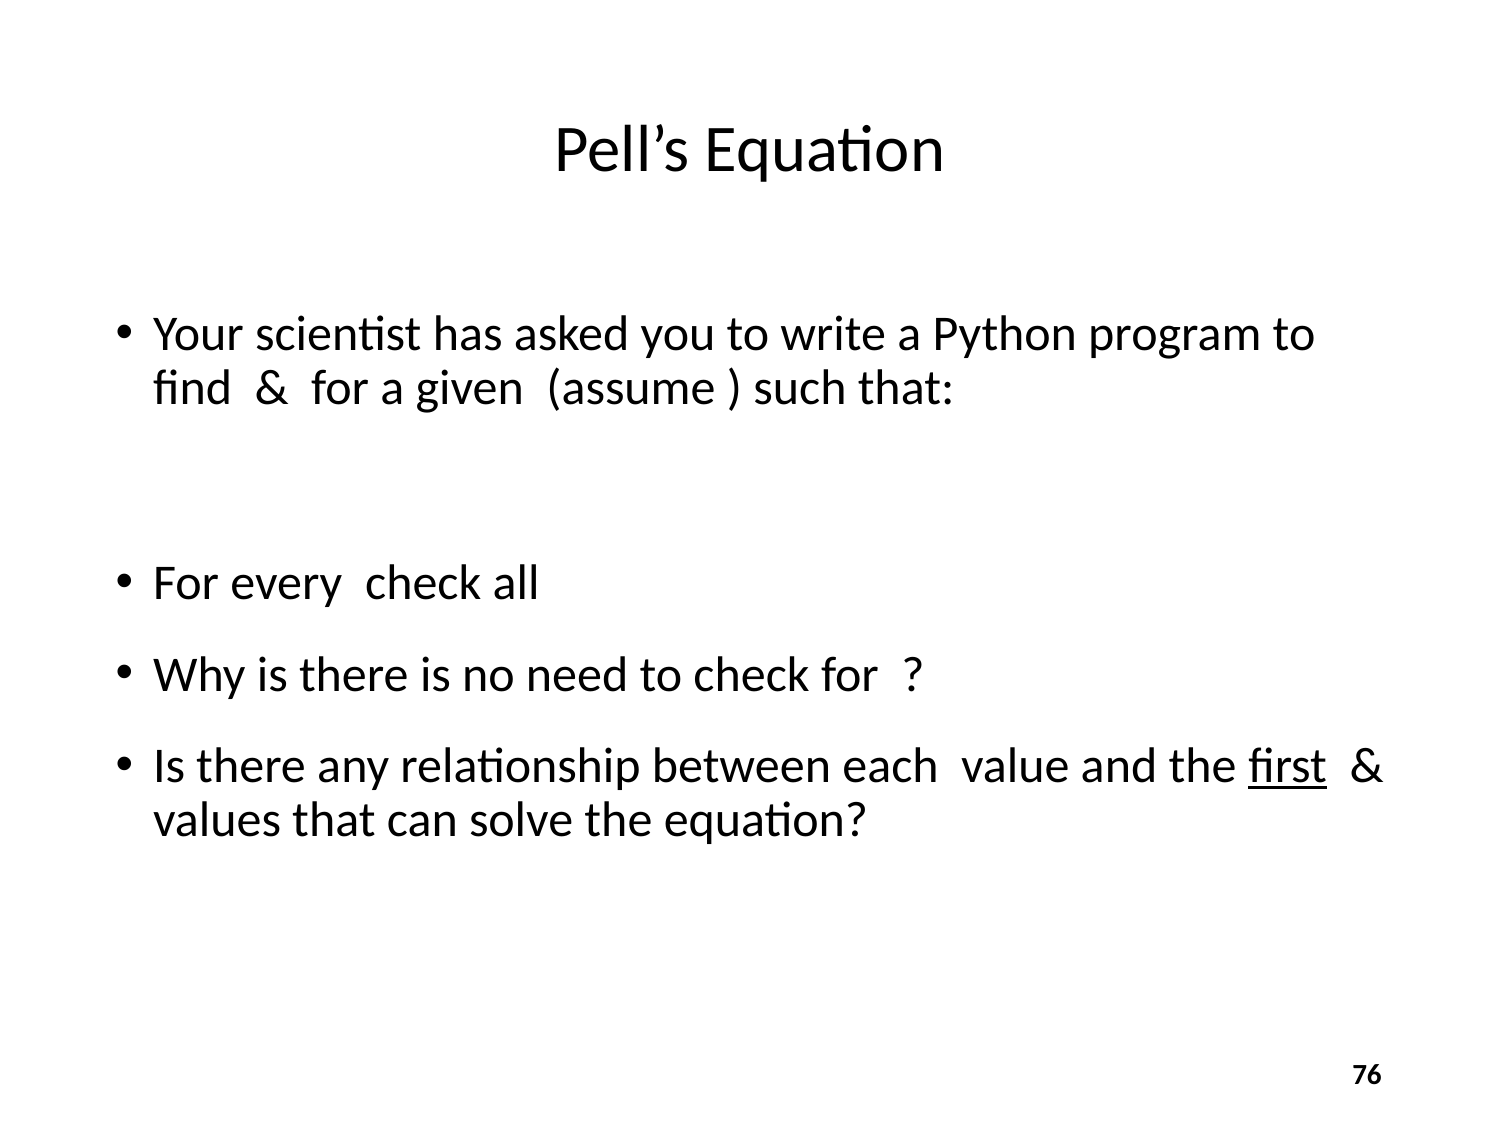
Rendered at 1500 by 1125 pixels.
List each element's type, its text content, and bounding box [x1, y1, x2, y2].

title Pell’s Equation [103, 59, 1397, 241]
slide_number 76 [1059, 1042, 1397, 1103]
